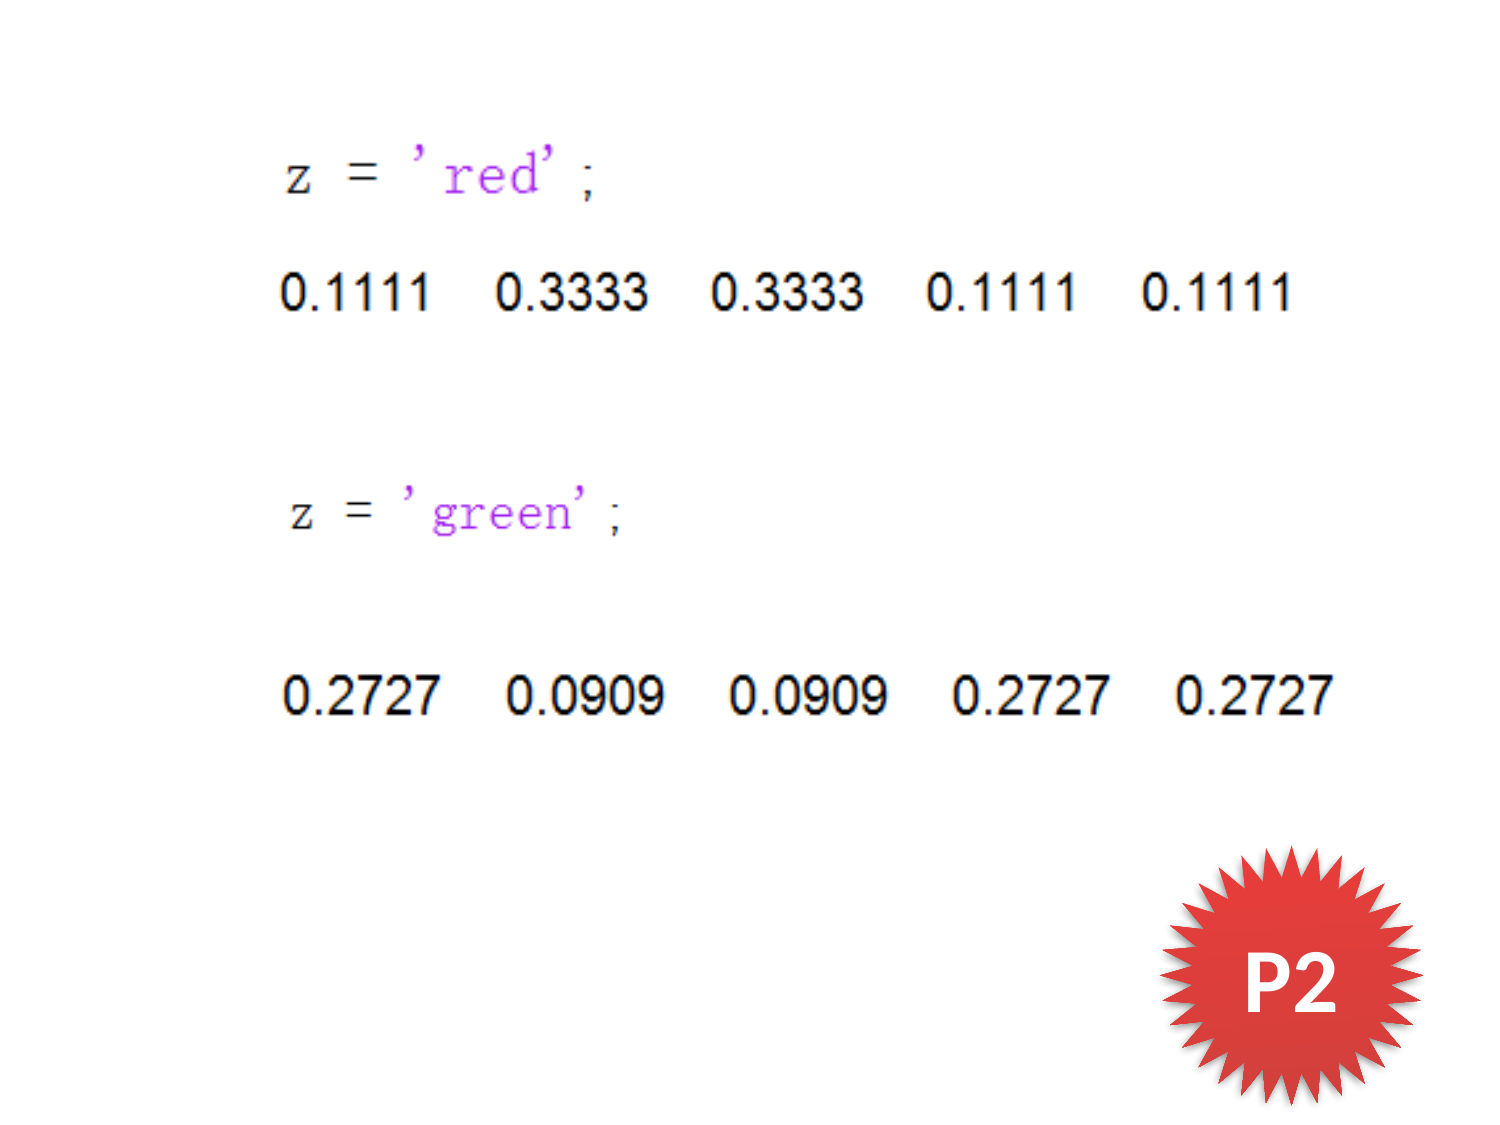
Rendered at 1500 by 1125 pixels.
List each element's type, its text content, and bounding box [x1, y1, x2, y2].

text_box P2 [1160, 845, 1424, 1106]
picture [265, 129, 621, 213]
picture [276, 479, 642, 552]
picture [265, 254, 1327, 327]
picture [274, 657, 1350, 729]
